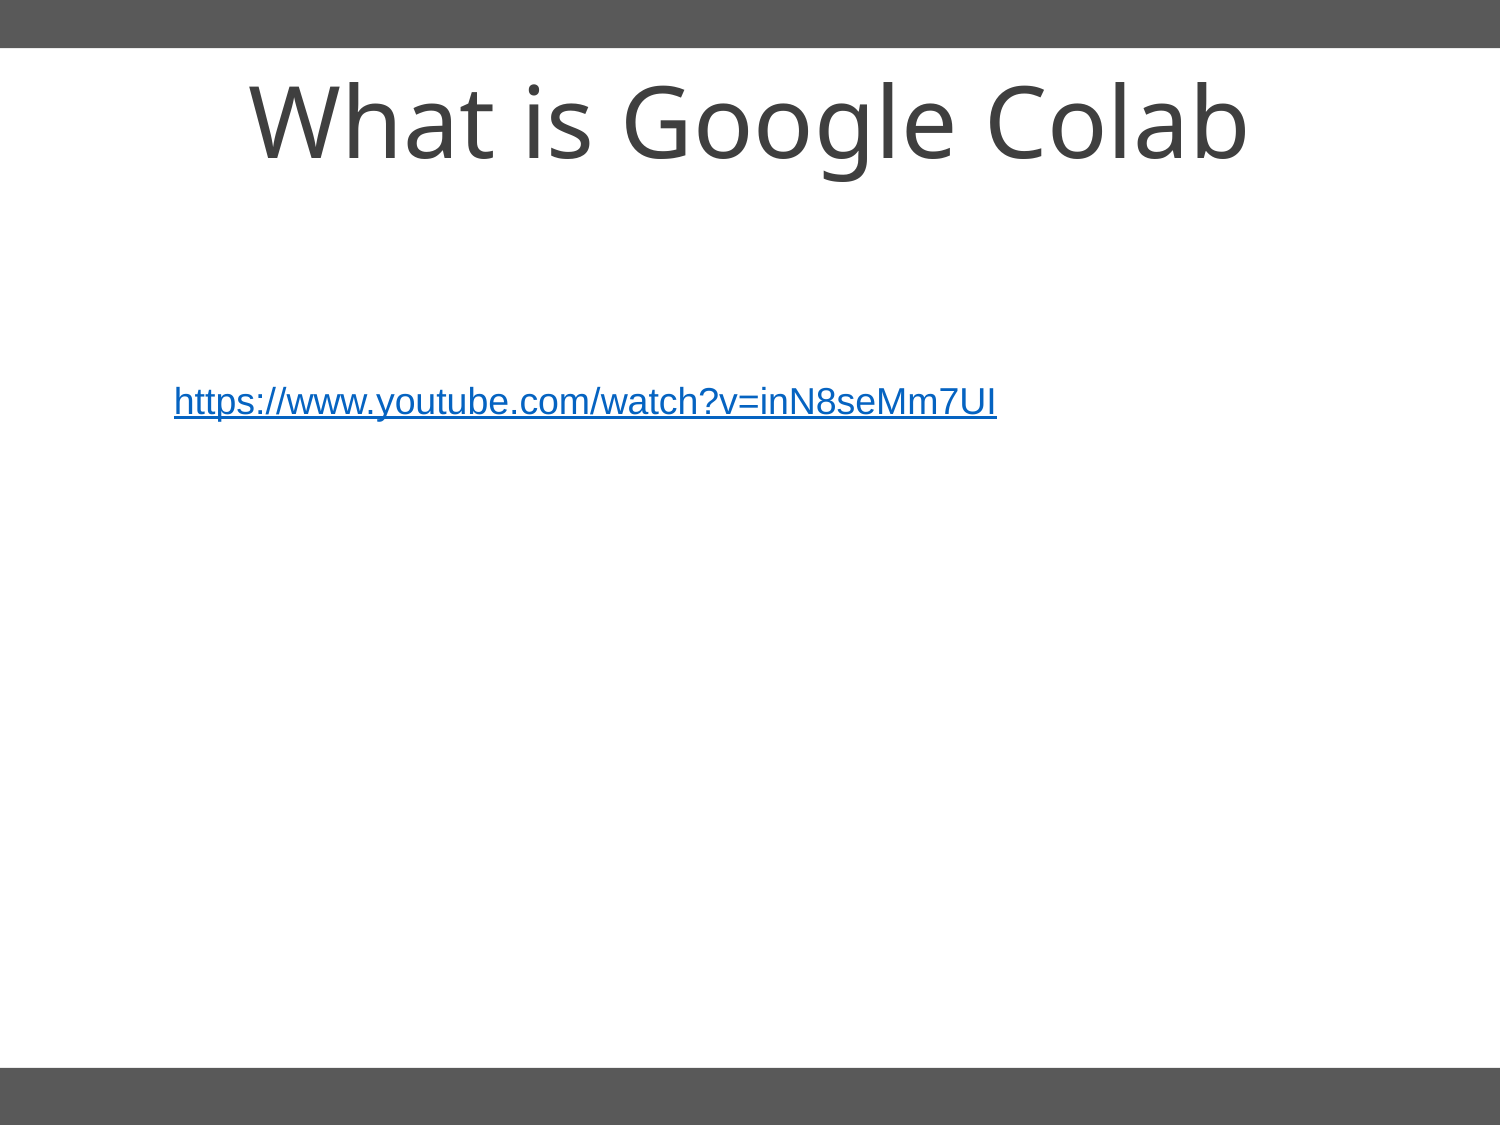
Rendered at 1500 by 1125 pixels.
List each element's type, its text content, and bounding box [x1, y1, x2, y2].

text_box What is Google Colab [0, 75, 1500, 282]
text_box [0, 0, 1500, 49]
text_box https://www.youtube.com/watch?v=inN8seMm7UI [159, 369, 1230, 430]
text_box [0, 1067, 1500, 1125]
